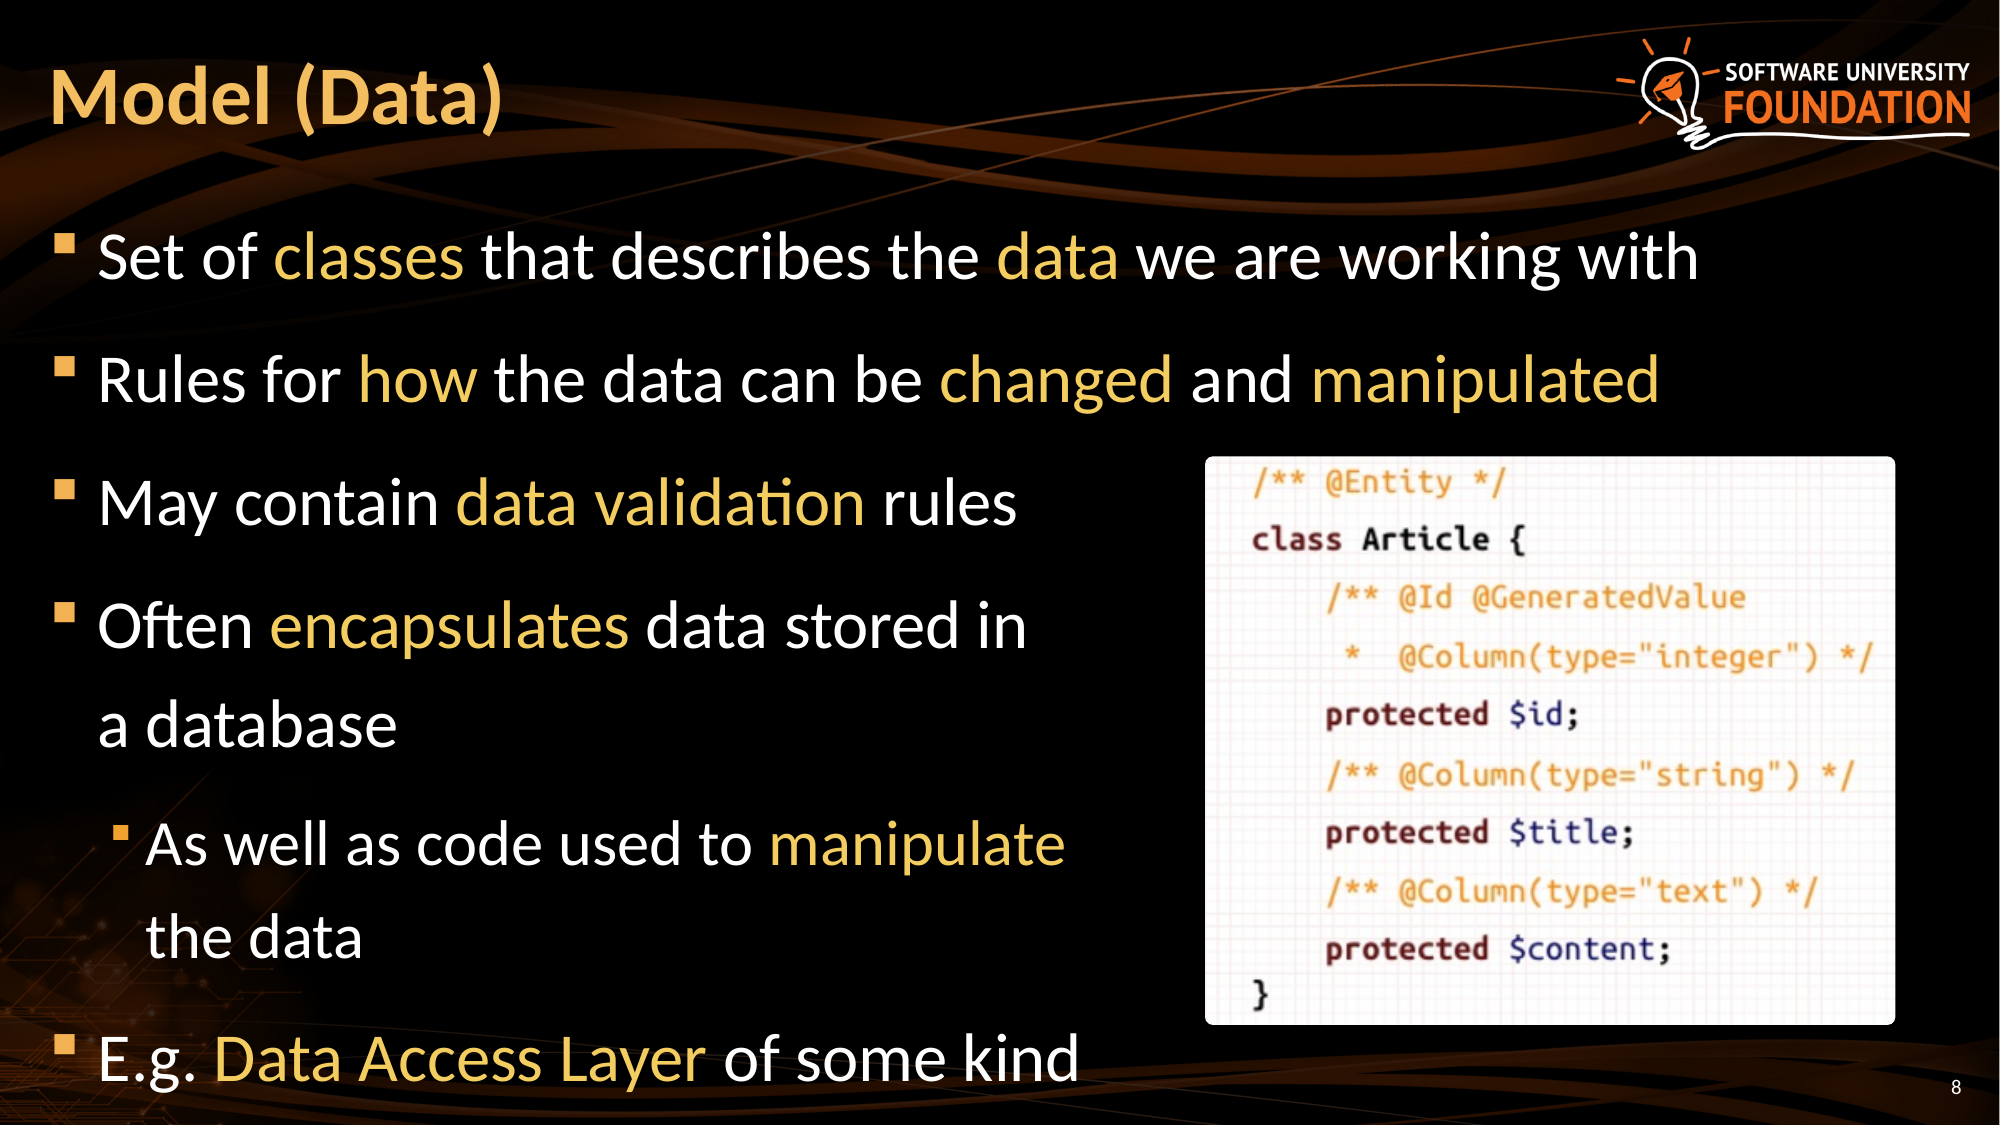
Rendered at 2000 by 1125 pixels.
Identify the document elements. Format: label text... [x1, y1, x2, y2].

picture [0, 0, 2000, 1125]
list Set of classes that describes the data we are working with Rules for how the data can be changed and manipulated May contain data validation rules Often encapsulates data stored in a database As well as code used to manipulate the data E.g. Data Access Layer of some kind [31, 188, 1968, 1103]
title Model (Data) [30, 6, 1602, 189]
